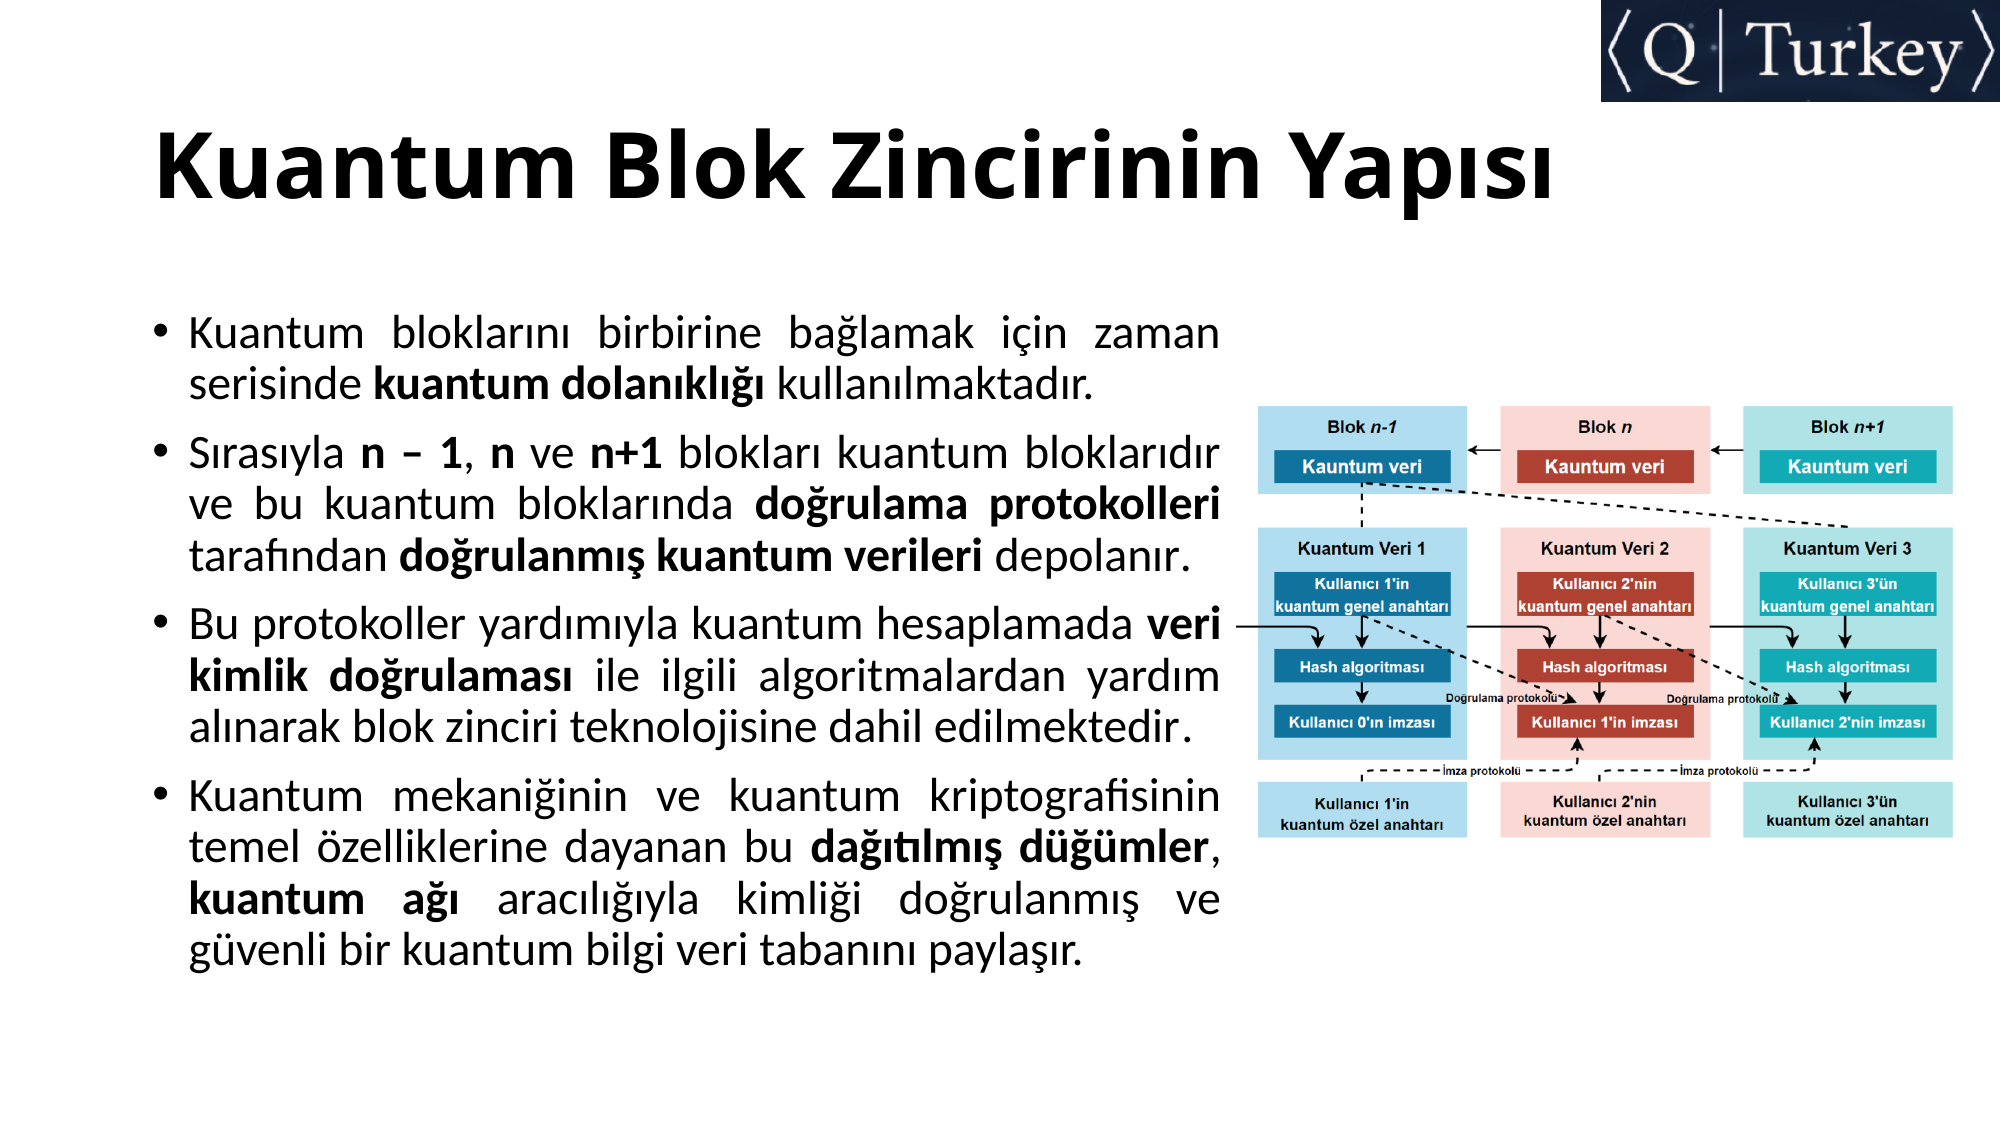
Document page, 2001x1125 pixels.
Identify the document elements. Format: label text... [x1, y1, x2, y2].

title Kuantum Blok Zincirinin Yapısı [137, 59, 1863, 278]
picture [1236, 392, 1967, 855]
picture [1601, 0, 2000, 102]
list Kuantum bloklarını birbirine bağlamak için zaman serisinde kuantum dolanıklığı kullanılmaktadır. Sırasıyla n – 1, n ve n+1 blokları kuantum bloklarıdır ve bu kuantum bloklarında doğrulama protokolleri tarafından doğrulanmış kuantum verileri depolanır. Bu protokoller yardımıyla kuantum hesaplamada veri kimlik doğrulaması ile ilgili algoritmalardan yardım alınarak blok zinciri teknolojisine dahil edilmektedir. Kuantum mekaniğinin ve kuantum kriptografisinin temel özelliklerine dayanan bu dağıtılmış düğümler, kuantum ağı aracılığıyla kimliği doğrulanmış ve güvenli bir kuantum bilgi veri tabanını paylaşır. [137, 299, 1237, 1014]
